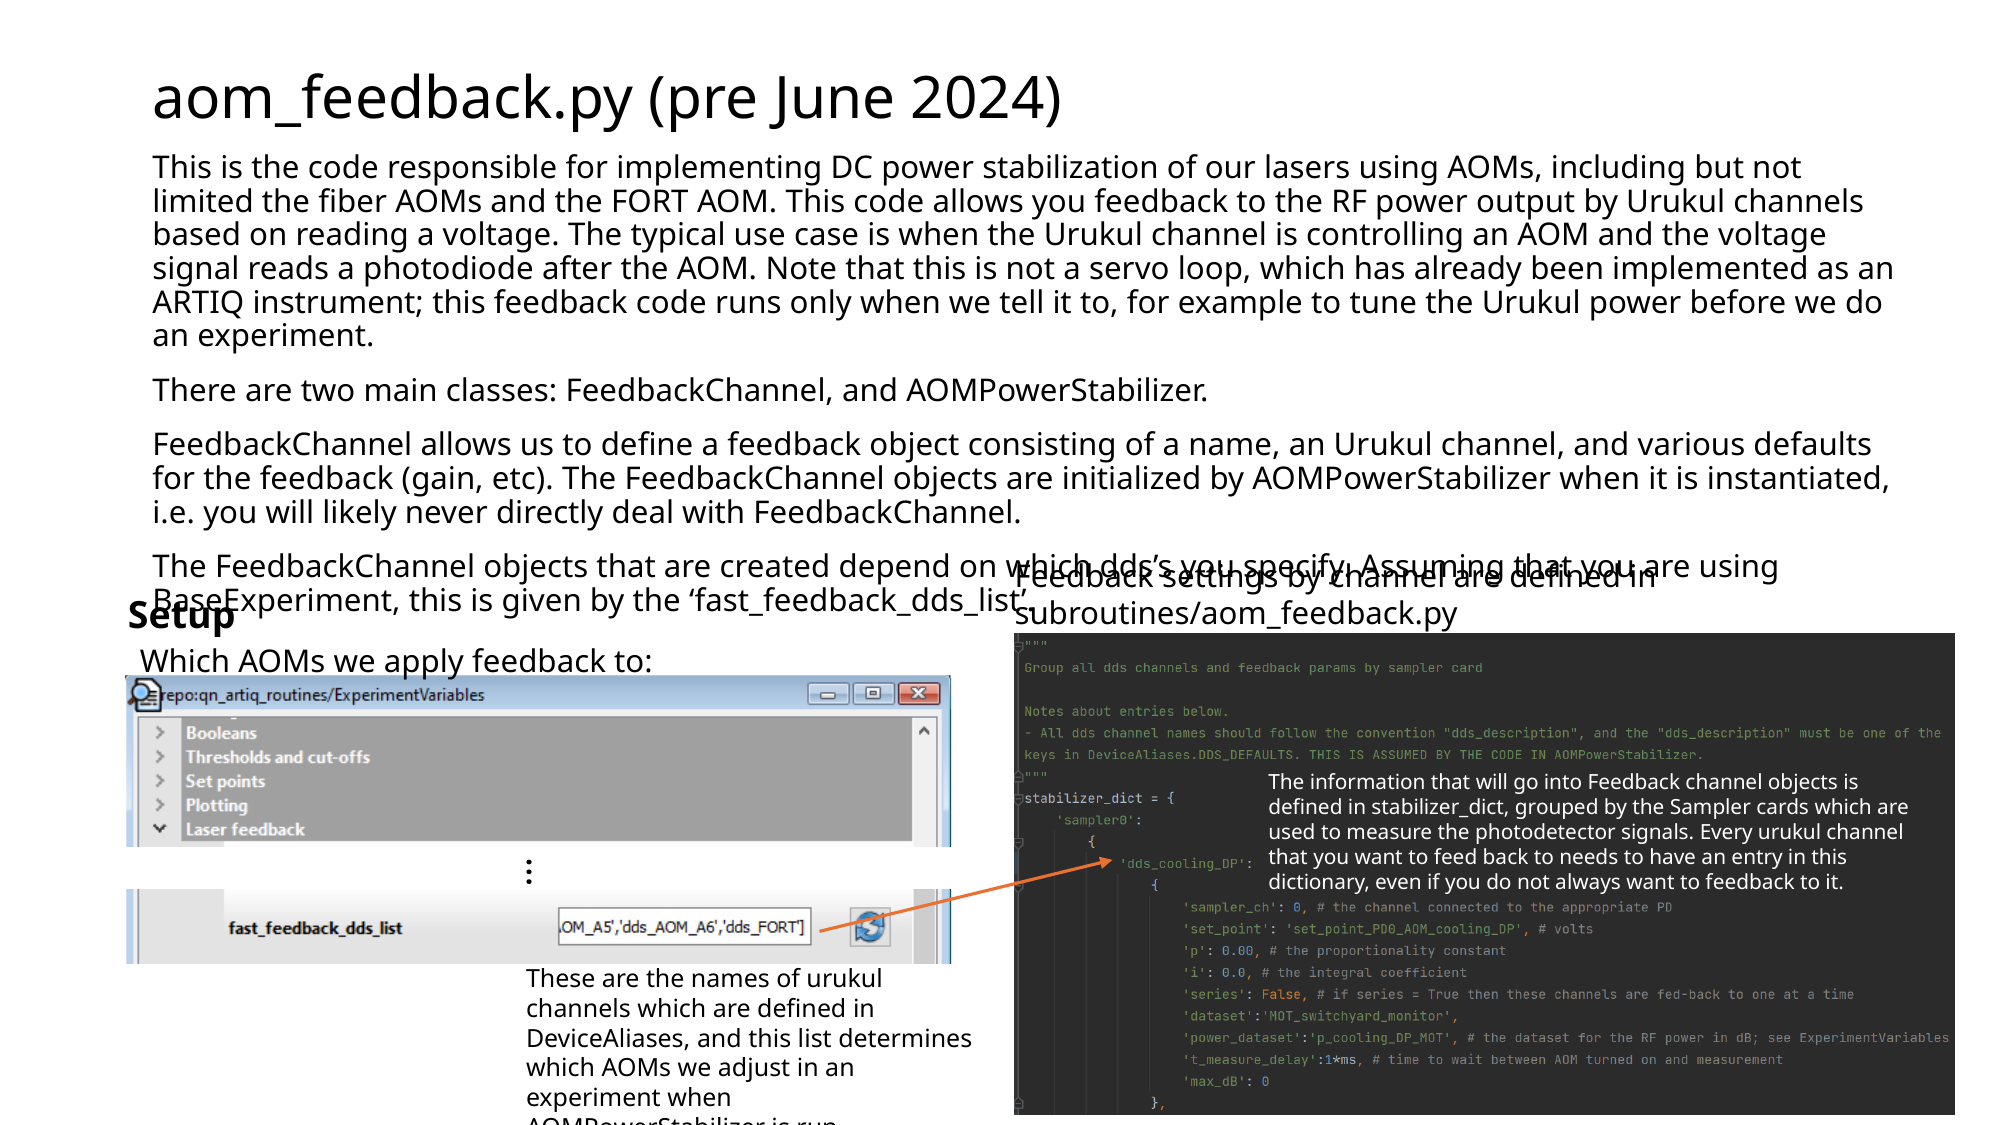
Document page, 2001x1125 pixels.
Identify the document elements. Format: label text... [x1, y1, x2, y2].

picture [124, 674, 952, 848]
text_box Feedback settings by channel are defined in subroutines/aom_feedback.py [999, 548, 1913, 639]
title aom_feedback.py (pre June 2024) [137, 59, 1863, 139]
text_box Which AOMs we apply feedback to: [125, 634, 952, 674]
text_box … [496, 848, 572, 888]
text_box These are the names of urukul channels which are defined in DeviceAliases, and this list determines which AOMs we adjust in an experiment when AOMPowerStabilizer is run. [511, 954, 991, 1125]
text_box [818, 859, 1113, 932]
list This is the code responsible for implementing DC power stabilization of our lasers using AOMs, including but not limited the fiber AOMs and the FORT AOM. This code allows you feedback to the RF power output by Urukul channels based on reading a voltage. The typical use case is when the Urukul channel is controlling an AOM and the voltage signal reads a photodiode after the AOM. Note that this is not a servo loop, which has already been implemented as an ARTIQ instrument; this feedback code runs only when we tell it to, for example to tune the Urukul power before we do an experiment. There are two main classes: FeedbackChannel, and AOMPowerStabilizer. FeedbackChannel allows us to define a feedback object consisting of a name, an Urukul channel, and various defaults for the feedback (gain, etc). The FeedbackChannel objects are initialized by AOMPowerStabilizer when it is instantiated, i.e. you will likely never directly deal with FeedbackChannel. The FeedbackChannel objects that are created depend on which dds’s you specify. Assuming that you are using BaseExperiment, this is given by the ‘fast_feedback_dds_list’. [137, 143, 1913, 433]
picture [124, 888, 952, 965]
picture [1013, 633, 1956, 1116]
text_box Setup [113, 583, 251, 644]
